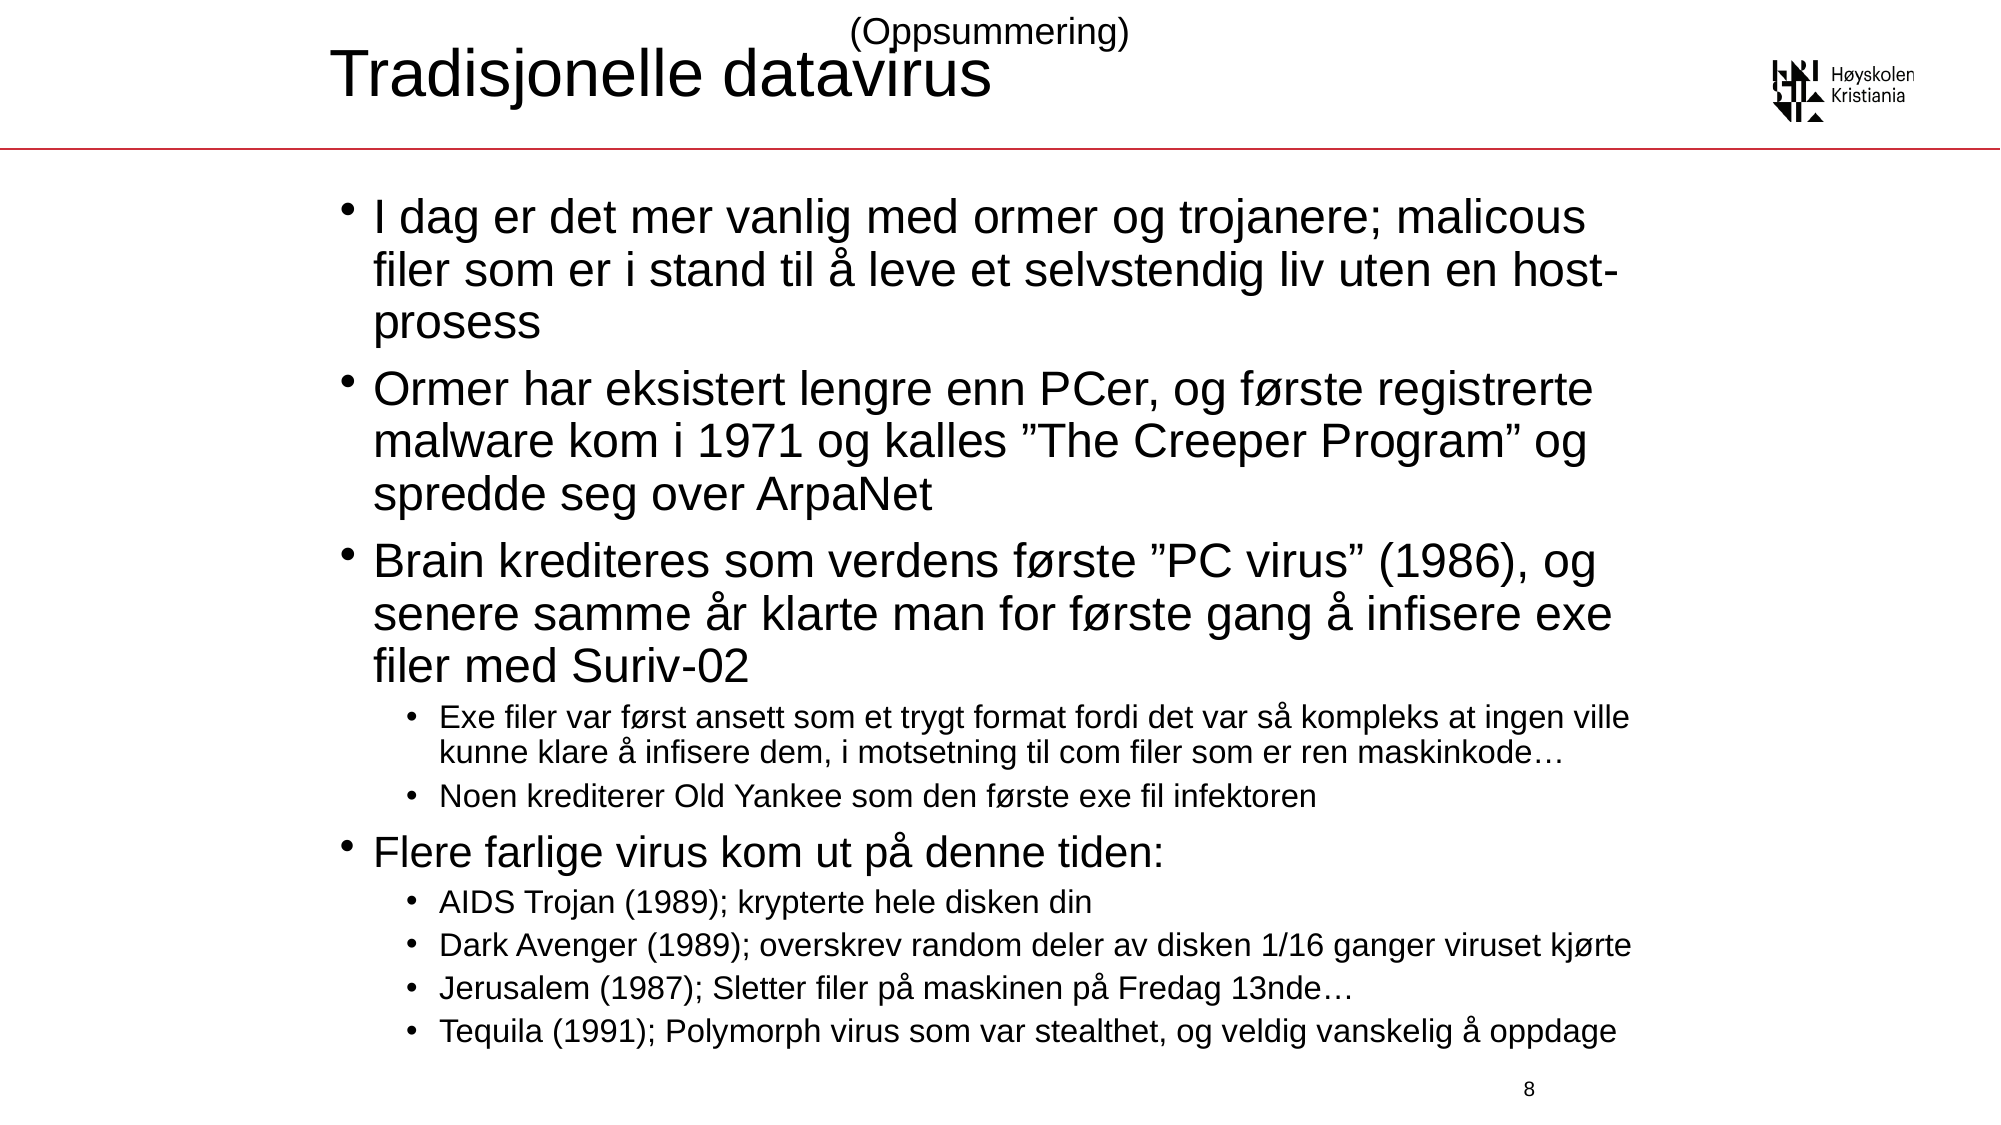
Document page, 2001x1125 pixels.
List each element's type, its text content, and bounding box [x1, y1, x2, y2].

text_box 8 [1200, 1058, 1550, 1119]
text_box (Oppsummering) [834, 0, 1178, 60]
list I dag er det mer vanlig med ormer og trojanere; malicous filer som er i stand til å leve et selvstendig liv uten en host-prosess Ormer har eksistert lengre enn PCer, og første registrerte malware kom i 1971 og kalles ”The Creeper Program” og spredde seg over ArpaNet Brain krediteres som verdens første ”PC virus” (1986), og senere samme år klarte man for første gang å infisere exe filer med Suriv-02 Exe filer var først ansett som et trygt format fordi det var så kompleks at ingen ville kunne klare å infisere dem, i motsetning til com filer som er ren maskinkode… Noen krediterer Old Yankee som den første exe fil infektoren Flere farlige virus kom ut på denne tiden: AIDS Trojan (1989); krypterte hele disken din Dark Avenger (1989); overskrev random deler av disken 1/16 ganger viruset kjørte Jerusalem (1987); Sletter filer på maskinen på Fredag 13nde… Tequila (1991); Polymorph virus som var stealthet, og veldig vanskelig å oppdage [324, 184, 1675, 1118]
title Tradisjonelle datavirus [314, 31, 1665, 135]
